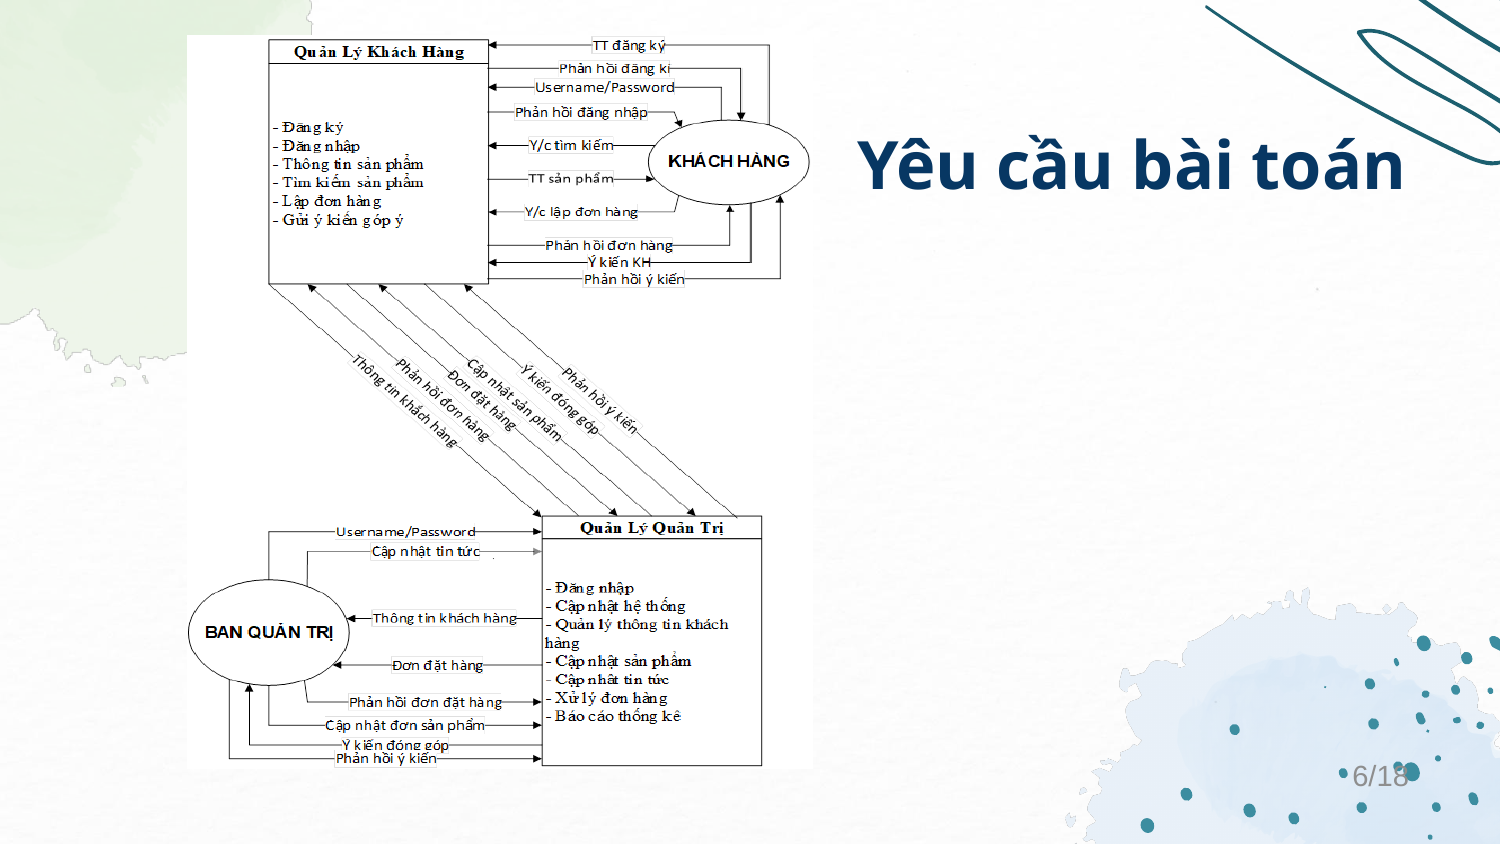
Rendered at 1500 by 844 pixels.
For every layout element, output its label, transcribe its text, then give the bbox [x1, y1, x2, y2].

picture [1363, 33, 1500, 128]
picture [1422, 89, 1500, 161]
picture [0, 0, 1500, 844]
picture [1428, 0, 1500, 46]
title Yêu cầu bài toán [816, 85, 1422, 240]
text_box 6/18 [1337, 749, 1426, 800]
